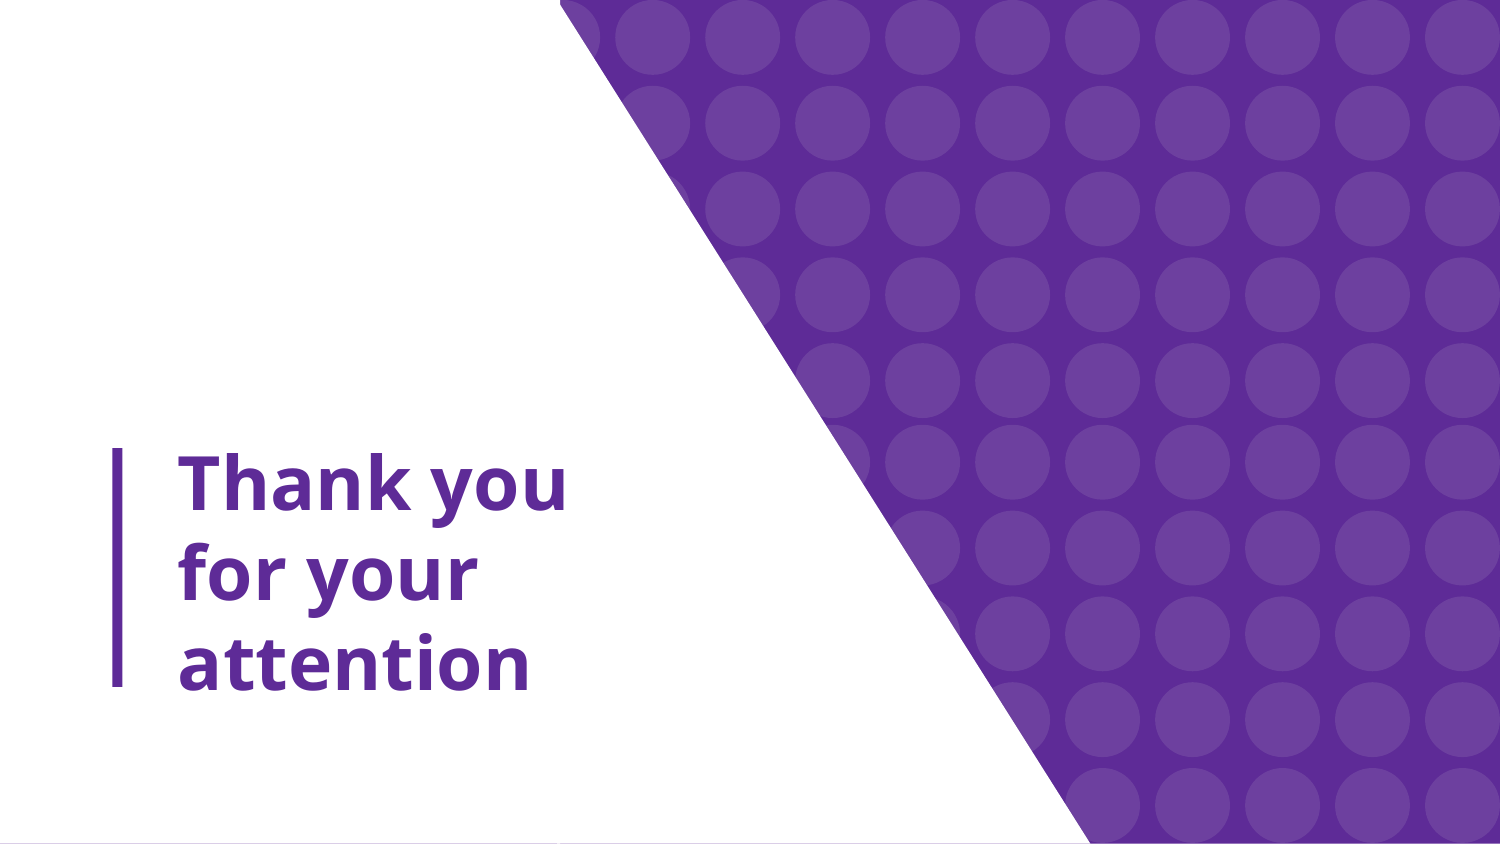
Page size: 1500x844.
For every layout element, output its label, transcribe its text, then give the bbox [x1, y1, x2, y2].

title Thank you for your attention [162, 416, 678, 726]
